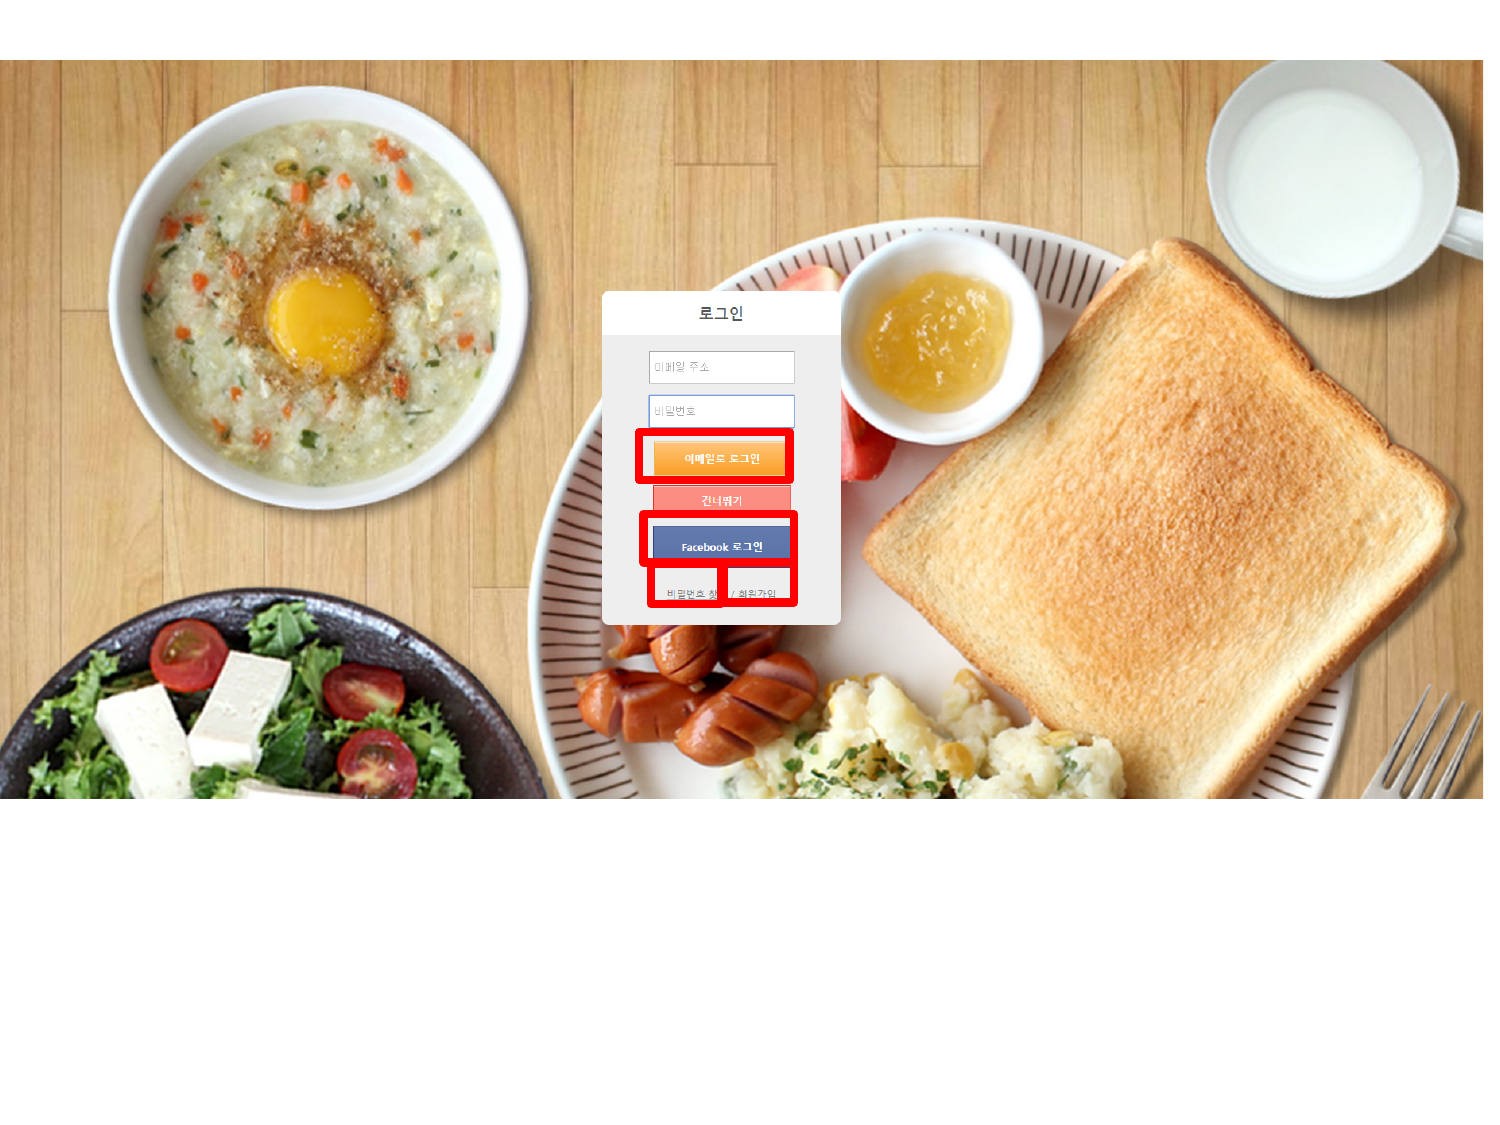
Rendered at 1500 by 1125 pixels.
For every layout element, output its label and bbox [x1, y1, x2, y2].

picture [0, 60, 1484, 799]
